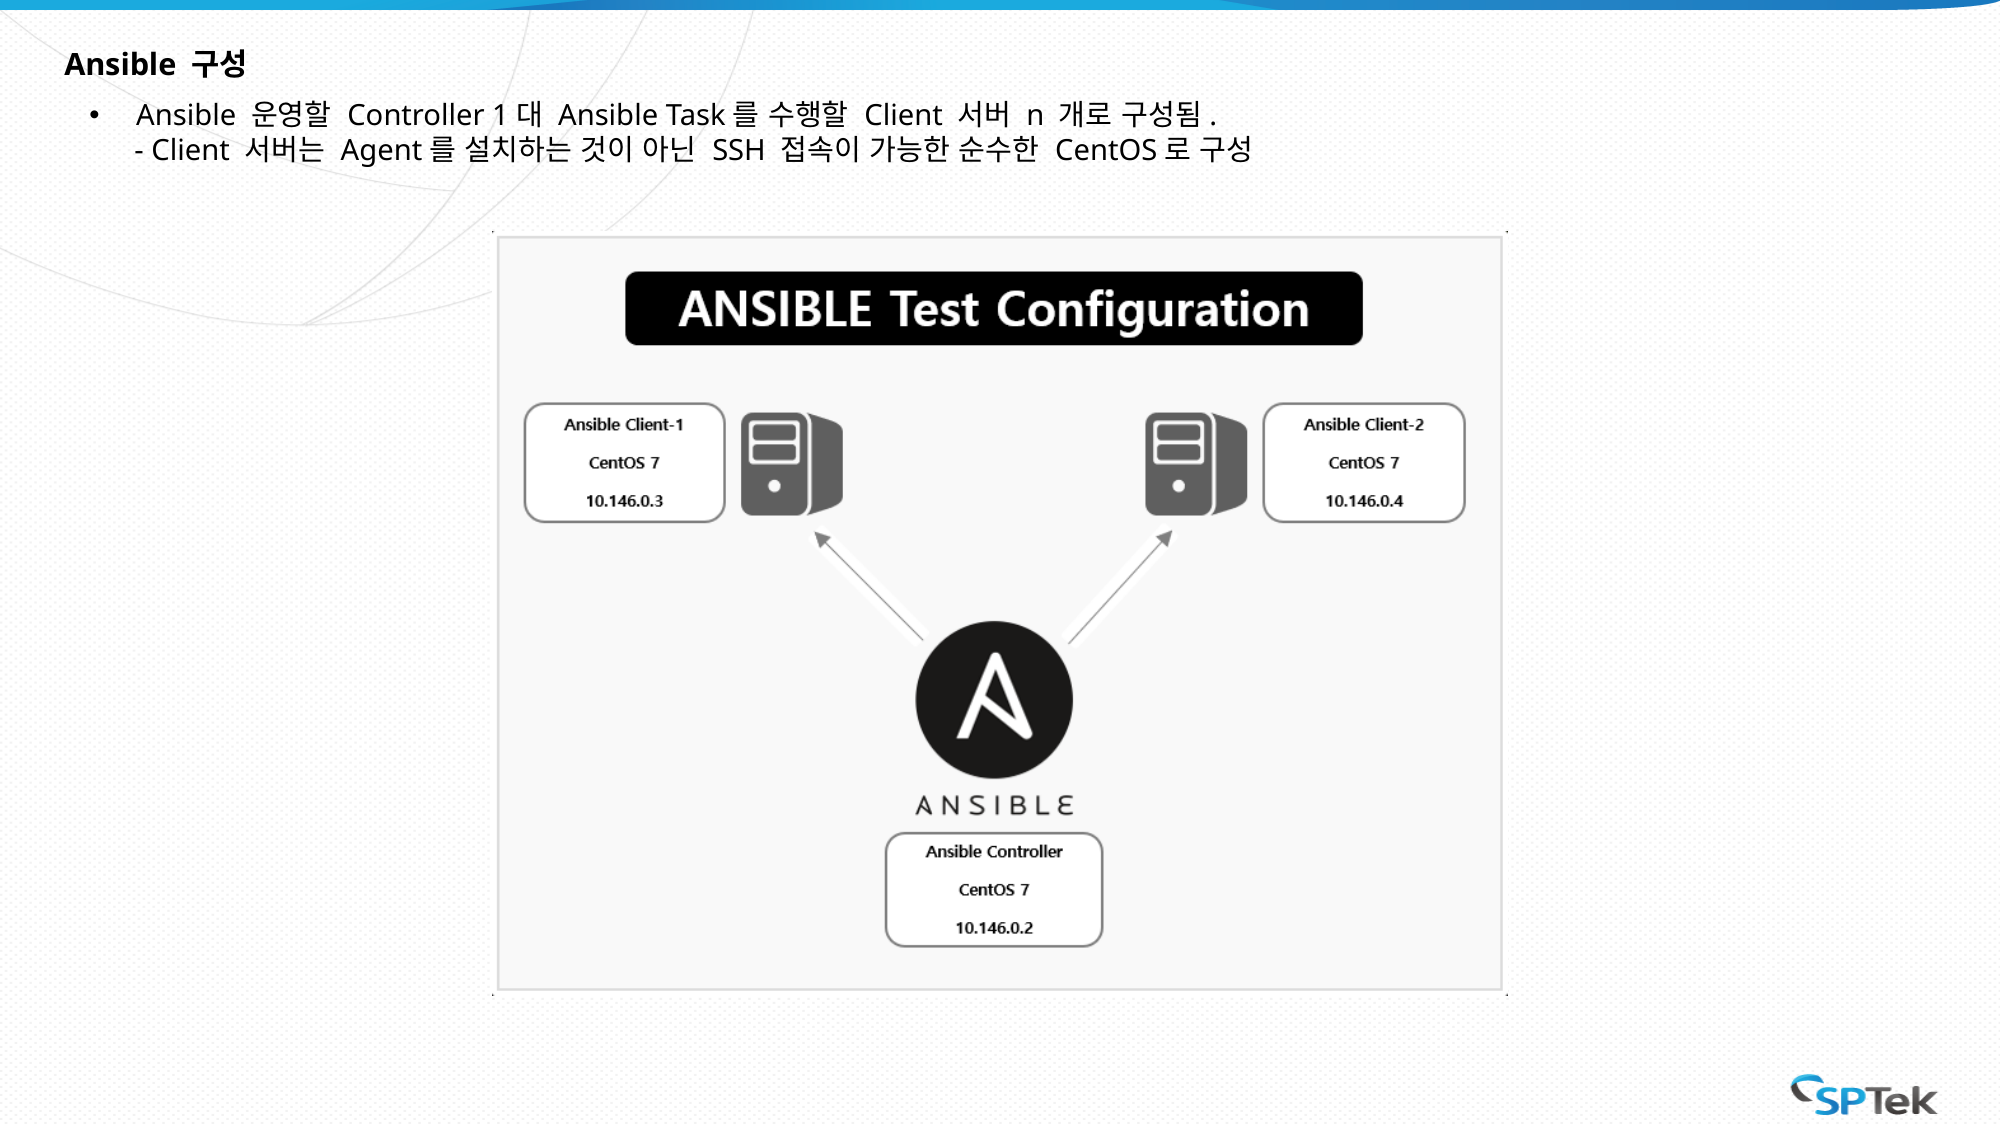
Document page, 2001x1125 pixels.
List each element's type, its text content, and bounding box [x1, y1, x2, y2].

picture [0, 0, 2000, 1125]
text_box Ansible 운영할 Controller 1대 Ansible Task를 수행할 Client 서버 n 개로 구성됨. - Client 서버는 Agent를 설치하는 것이 아닌 SSH 접속이 가능한 순수한 CentOS로 구성 [74, 89, 1269, 174]
title Ansible 구성 [49, 22, 1535, 110]
